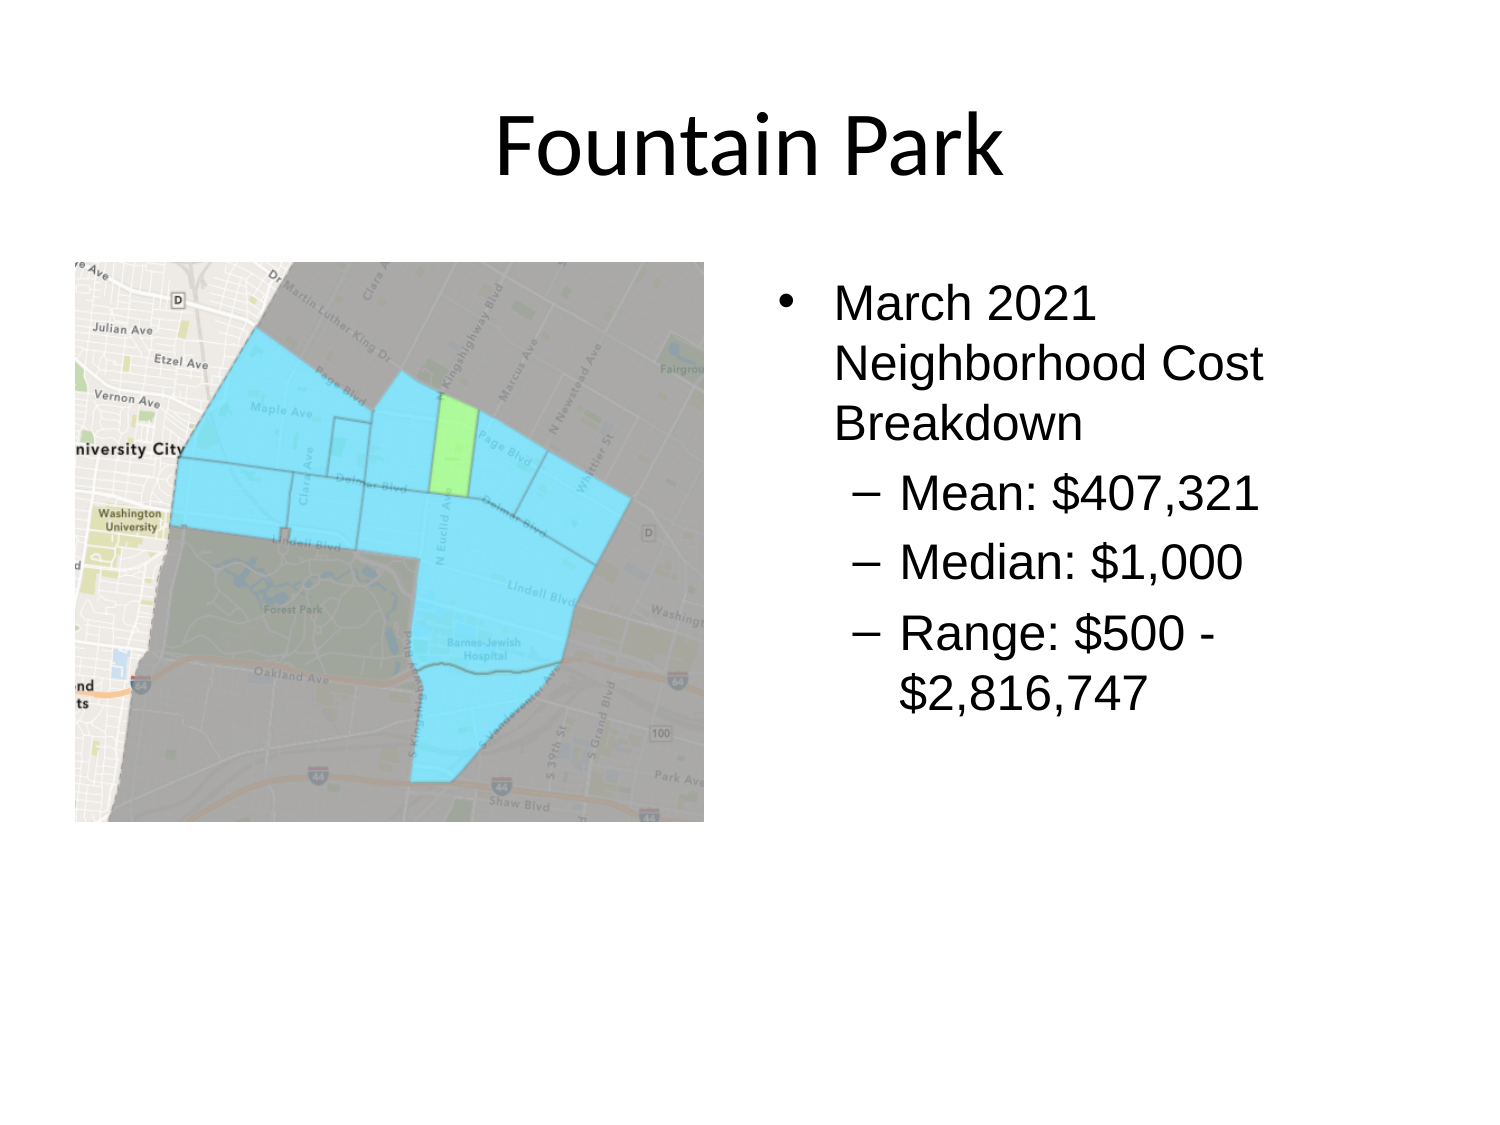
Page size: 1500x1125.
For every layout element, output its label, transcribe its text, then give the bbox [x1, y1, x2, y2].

title Fountain Park [75, 45, 1425, 233]
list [74, 262, 704, 823]
list March 2021 Neighborhood Cost Breakdown Mean: $407,321 Median: $1,000 Range: $500 - $2,816,747 [762, 262, 1425, 1005]
